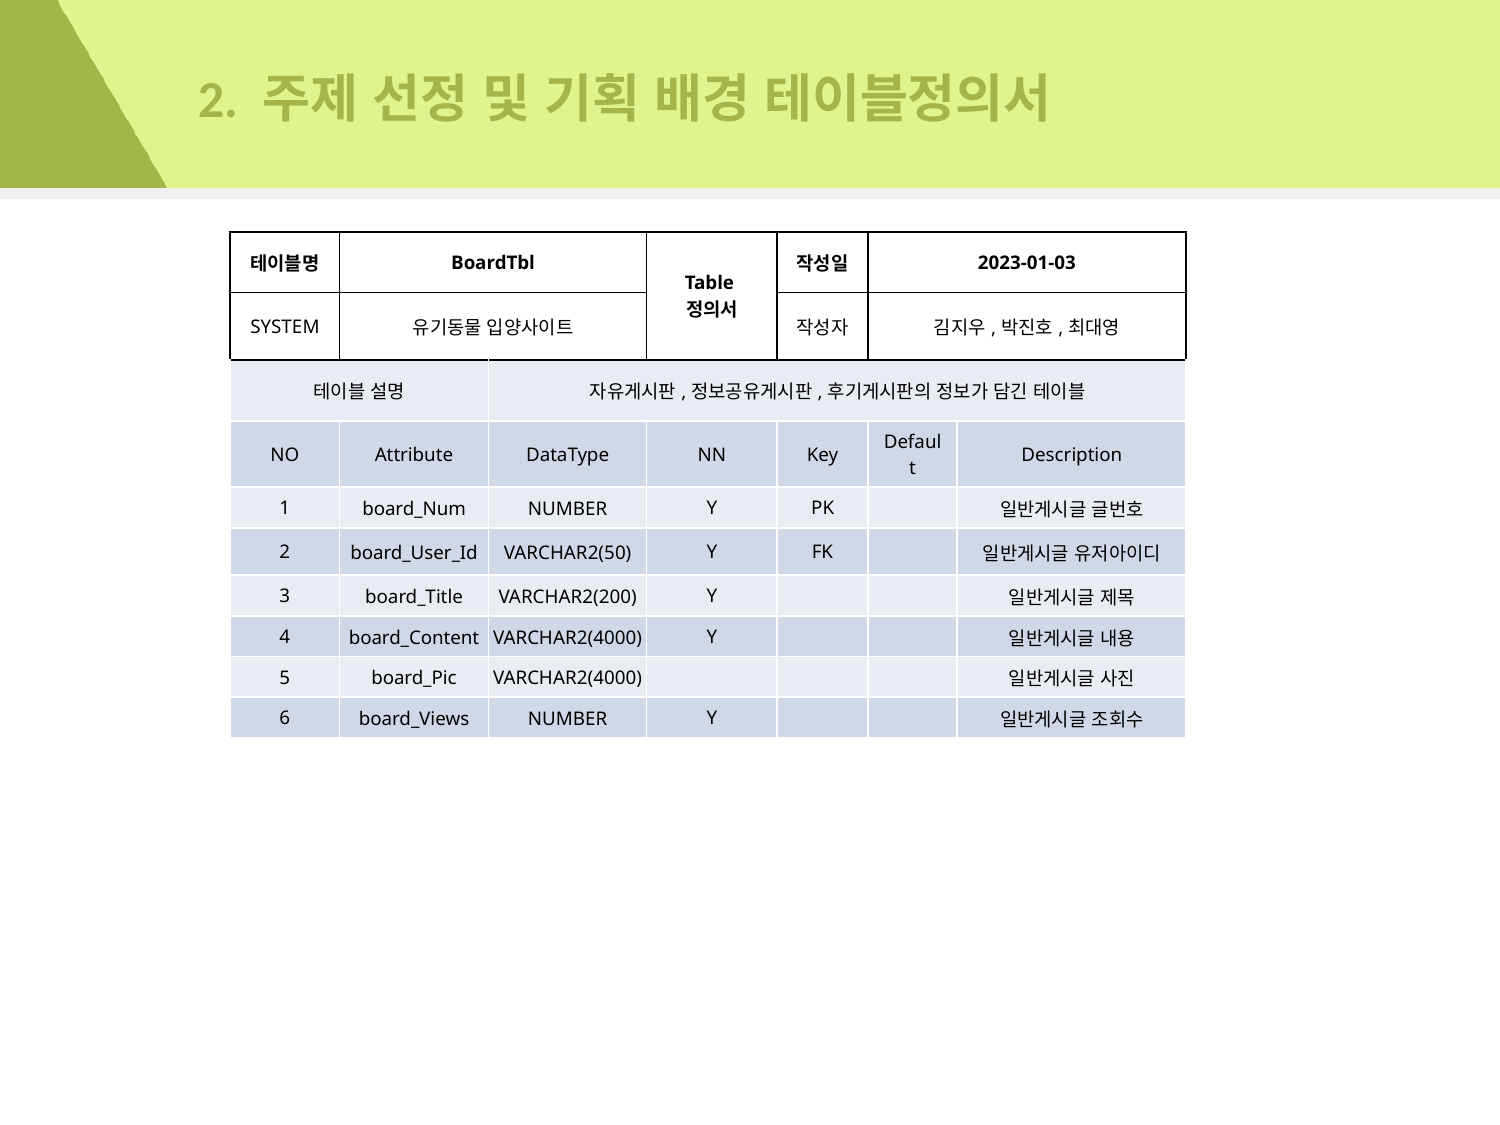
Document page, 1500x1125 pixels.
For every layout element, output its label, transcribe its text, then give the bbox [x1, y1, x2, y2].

table_cell SYSTEM [231, 293, 339, 359]
table_cell Y [647, 698, 776, 737]
table_cell 일반게시글 글번호 [958, 488, 1185, 527]
table_cell VARCHAR2(4000) [489, 657, 646, 696]
table_cell 일반게시글 조회수 [958, 698, 1185, 737]
table_cell Key [778, 422, 867, 486]
table_cell [778, 576, 867, 615]
table_cell [869, 529, 956, 574]
table_cell Y [647, 617, 776, 656]
table_cell board_Views [340, 698, 488, 737]
table_cell 일반게시글 내용 [958, 617, 1185, 656]
table_cell Default [869, 422, 956, 486]
table_cell PK [778, 488, 867, 527]
table_cell 2 [231, 529, 339, 574]
table_cell 일반게시글 사진 [958, 657, 1185, 696]
table_cell [869, 576, 956, 615]
table_cell 일반게시글 유저아이디 [958, 529, 1185, 574]
table_header 작성일 [778, 233, 867, 292]
table_cell [869, 488, 956, 527]
table_header BoardTbl [340, 233, 646, 292]
table_cell board_Pic [340, 657, 488, 696]
table_cell [869, 657, 956, 696]
table_cell NO [231, 422, 339, 486]
table_header 2023-01-03 [869, 233, 1185, 292]
table_header 테이블명 [231, 233, 339, 292]
table_cell NUMBER [489, 488, 646, 527]
table_cell 김지우,박진호,최대영 [869, 293, 1185, 359]
table_cell VARCHAR2(200) [489, 576, 646, 615]
table_cell 자유게시판,정보공유게시판,후기게시판의 정보가 담긴 테이블 [489, 361, 1185, 420]
table_cell FK [778, 529, 867, 574]
table_cell VARCHAR2(4000) [489, 617, 646, 656]
table_cell 일반게시글 제목 [958, 576, 1185, 615]
table_cell Description [958, 422, 1185, 486]
table_cell NUMBER [489, 698, 646, 737]
table_cell VARCHAR2(50) [489, 529, 646, 574]
table_cell 유기동물 입양사이트 [340, 293, 646, 359]
table_cell NN [647, 422, 776, 486]
table_header Table정의서 [647, 233, 776, 359]
table_cell 6 [231, 698, 339, 737]
table_cell Y [647, 488, 776, 527]
table_cell board_User_Id [340, 529, 488, 574]
table_cell board_Content [340, 617, 488, 656]
table_cell [869, 617, 956, 656]
picture [0, 0, 1500, 1125]
table_cell 4 [231, 617, 339, 656]
table_cell [647, 657, 776, 696]
table_cell Y [647, 576, 776, 615]
table_cell board_Title [340, 576, 488, 615]
table_cell 3 [231, 576, 339, 615]
table_cell board_Num [340, 488, 488, 527]
table_cell 5 [231, 657, 339, 696]
title 2. 주제 선정 및 기획 배경 테이블정의서 [183, 37, 1425, 156]
table_cell 테이블 설명 [231, 361, 488, 420]
table_cell [778, 657, 867, 696]
table_cell [778, 617, 867, 656]
table_cell 1 [231, 488, 339, 527]
table_cell Attribute [340, 422, 488, 486]
table_cell [869, 698, 956, 737]
table_cell Y [647, 529, 776, 574]
table_cell 작성자 [778, 293, 867, 359]
table_cell DataType [489, 422, 646, 486]
table_cell [778, 698, 867, 737]
